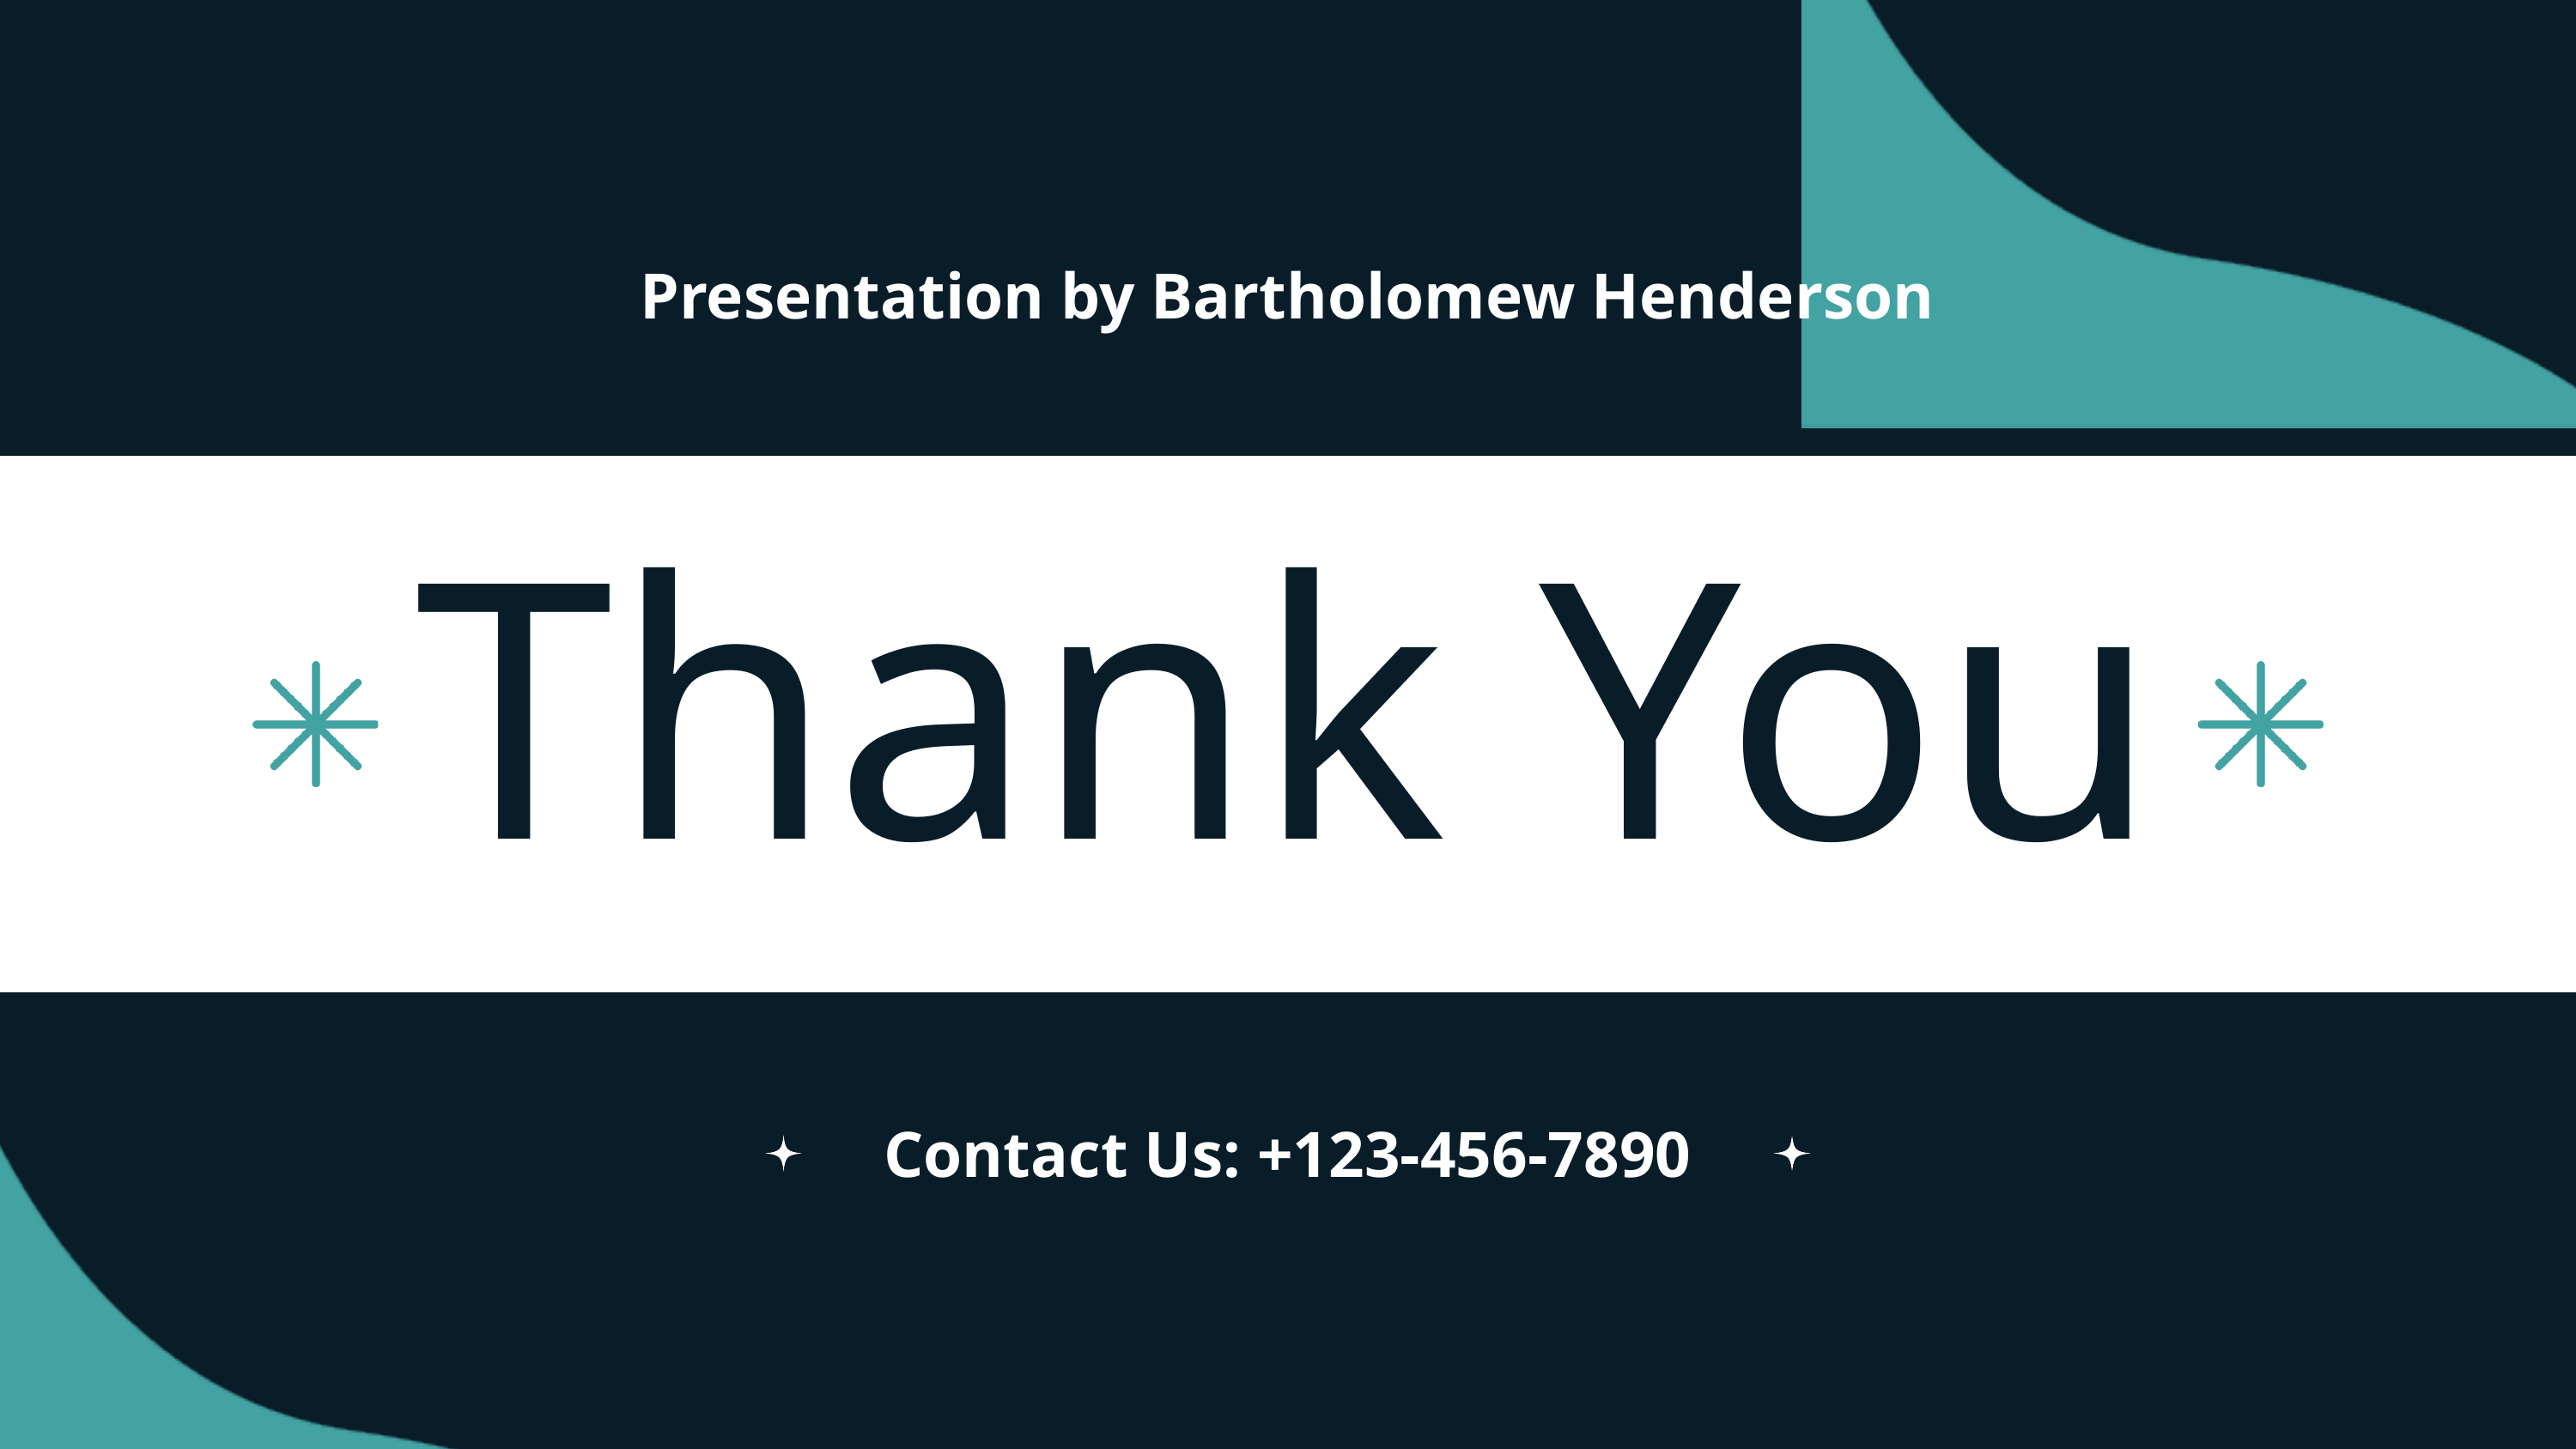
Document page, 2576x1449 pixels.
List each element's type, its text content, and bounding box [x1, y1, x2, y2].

text_box [764, 1134, 803, 1173]
text_box [1772, 1134, 1812, 1173]
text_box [0, 456, 2576, 993]
text_box [1801, 0, 2576, 428]
text_box Contact Us: +123-456-7890 [774, 1114, 1802, 1190]
text_box Presentation by Bartholomew Henderson [593, 256, 1983, 332]
text_box [0, 1020, 775, 1449]
